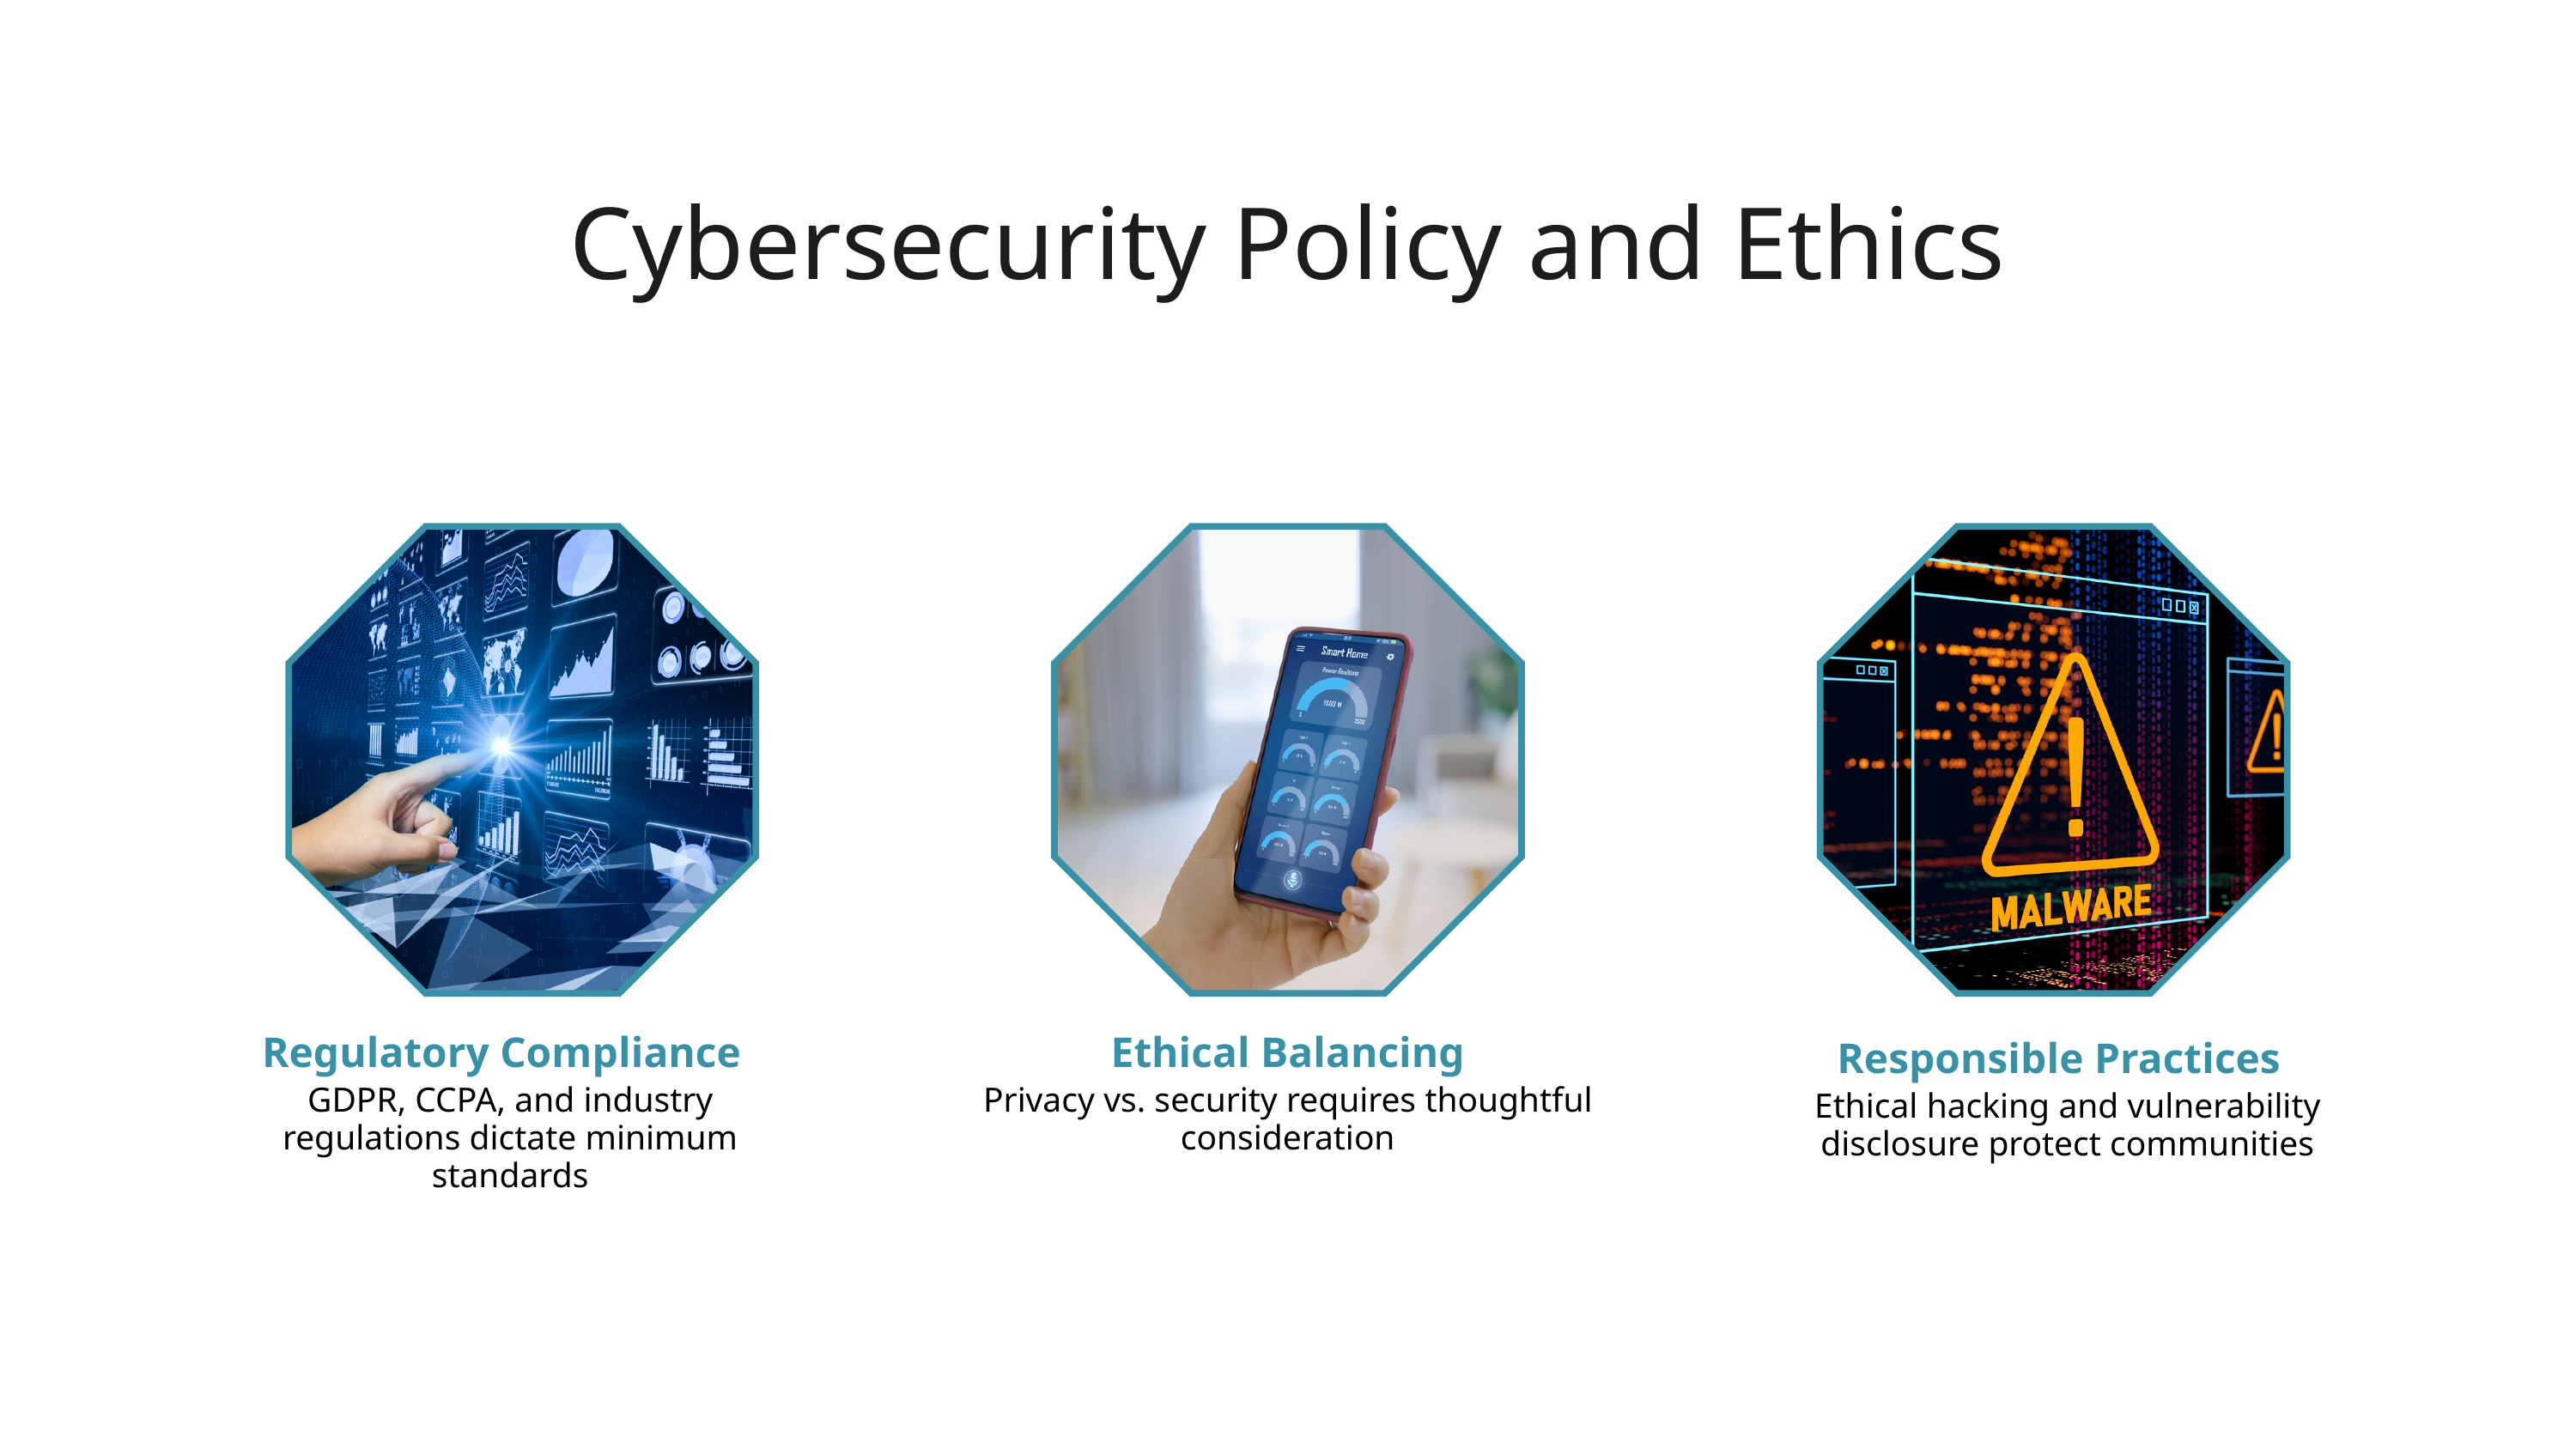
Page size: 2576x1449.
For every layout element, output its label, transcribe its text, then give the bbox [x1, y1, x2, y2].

text_box Responsible Practices [1777, 1029, 2342, 1082]
text_box Ethical hacking and vulnerability disclosure protect communities [1802, 1087, 2333, 1163]
text_box Cybersecurity Policy and Ethics [343, 214, 2233, 300]
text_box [1820, 526, 2288, 994]
text_box Privacy vs. security requires thoughtful consideration [953, 1081, 1623, 1157]
text_box Regulatory Compliance [234, 1023, 769, 1076]
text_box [288, 526, 756, 994]
text_box GDPR, CCPA, and industry regulations dictate minimum standards [243, 1081, 778, 1195]
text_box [1054, 526, 1522, 994]
text_box Ethical Balancing [927, 1023, 1649, 1076]
